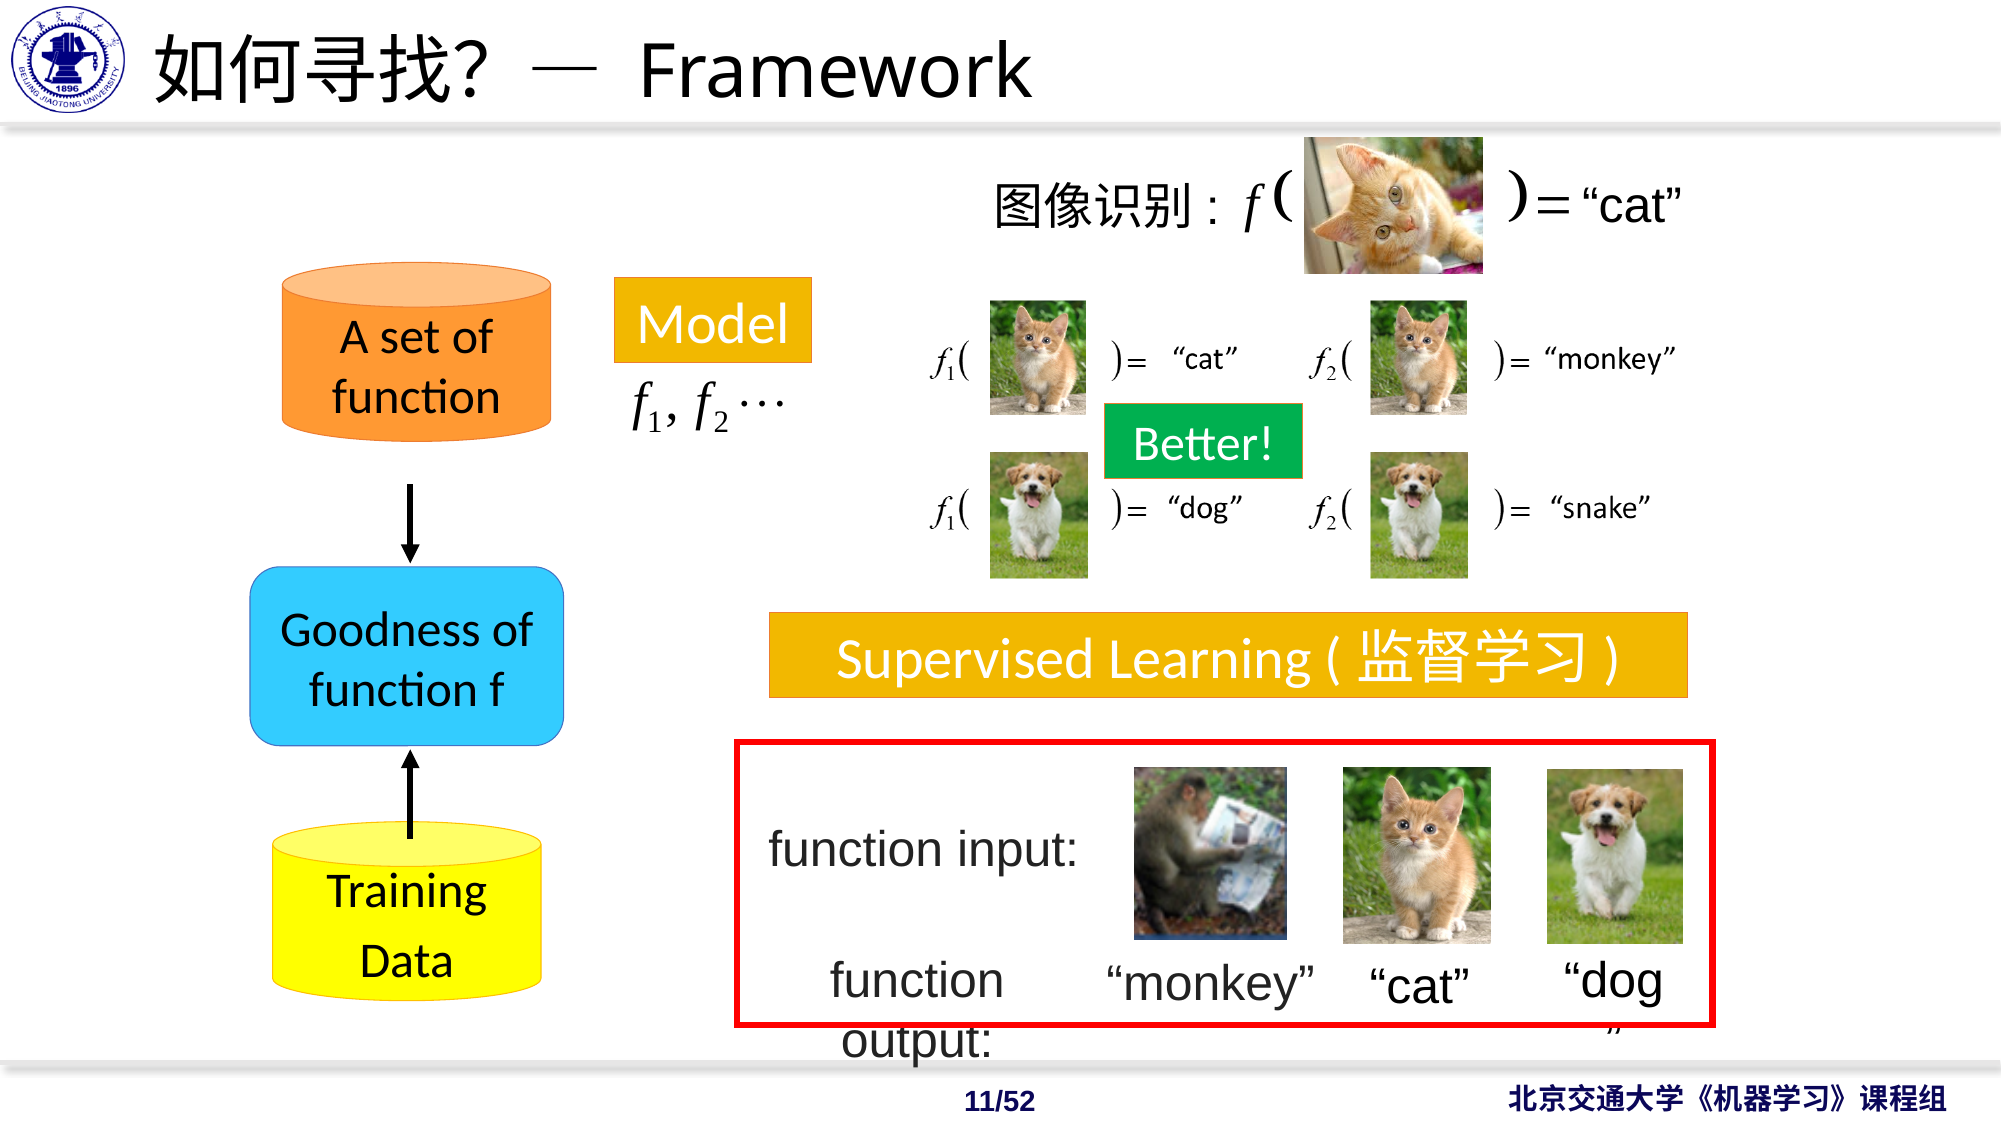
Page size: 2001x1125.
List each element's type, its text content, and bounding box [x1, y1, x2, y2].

text_box Goodness of function f [249, 566, 565, 747]
picture [11, 6, 125, 113]
text_box 图像识别: [979, 167, 1226, 243]
text_box A set of function [281, 261, 552, 442]
text_box Supervised Learning (监督学习) [769, 612, 1688, 698]
picture [1343, 767, 1491, 944]
text_box [736, 741, 1713, 1026]
title 如何寻找？— Framework [137, 0, 1863, 183]
text_box function output: [732, 939, 1102, 1075]
text_box “dog” [1548, 1026, 1680, 1075]
text_box Structured Learning [274, 823, 540, 865]
text_box Model [614, 277, 812, 363]
text_box Training Data [272, 821, 542, 1002]
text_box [1226, 137, 1750, 274]
picture [929, 287, 1680, 582]
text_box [614, 365, 797, 442]
picture [1134, 767, 1288, 940]
picture [1546, 769, 1683, 944]
text_box Supervised Learning [284, 263, 549, 306]
